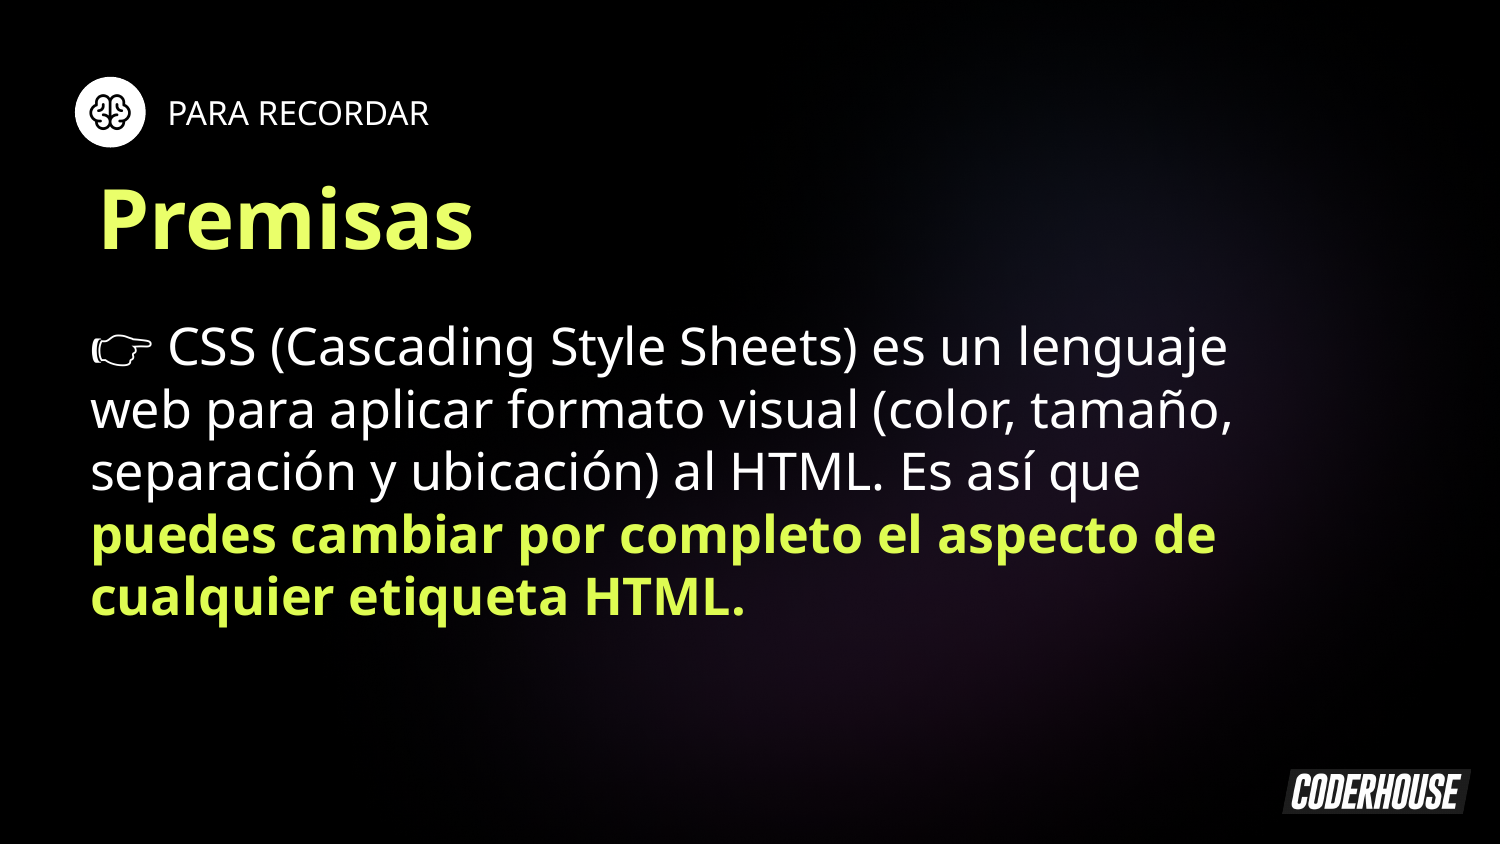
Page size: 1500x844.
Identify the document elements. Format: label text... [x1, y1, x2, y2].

text_box 👉 CSS (Cascading Style Sheets) es un lenguaje web para aplicar formato visual (color, tamaño, separación y ubicación) al HTML. Es así que puedes cambiar por completo el aspecto de cualquier etiqueta HTML. [75, 298, 1252, 641]
text_box PARA RECORDAR [152, 76, 632, 147]
picture [0, 0, 1500, 844]
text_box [74, 76, 146, 148]
text_box Premisas [82, 162, 1282, 283]
